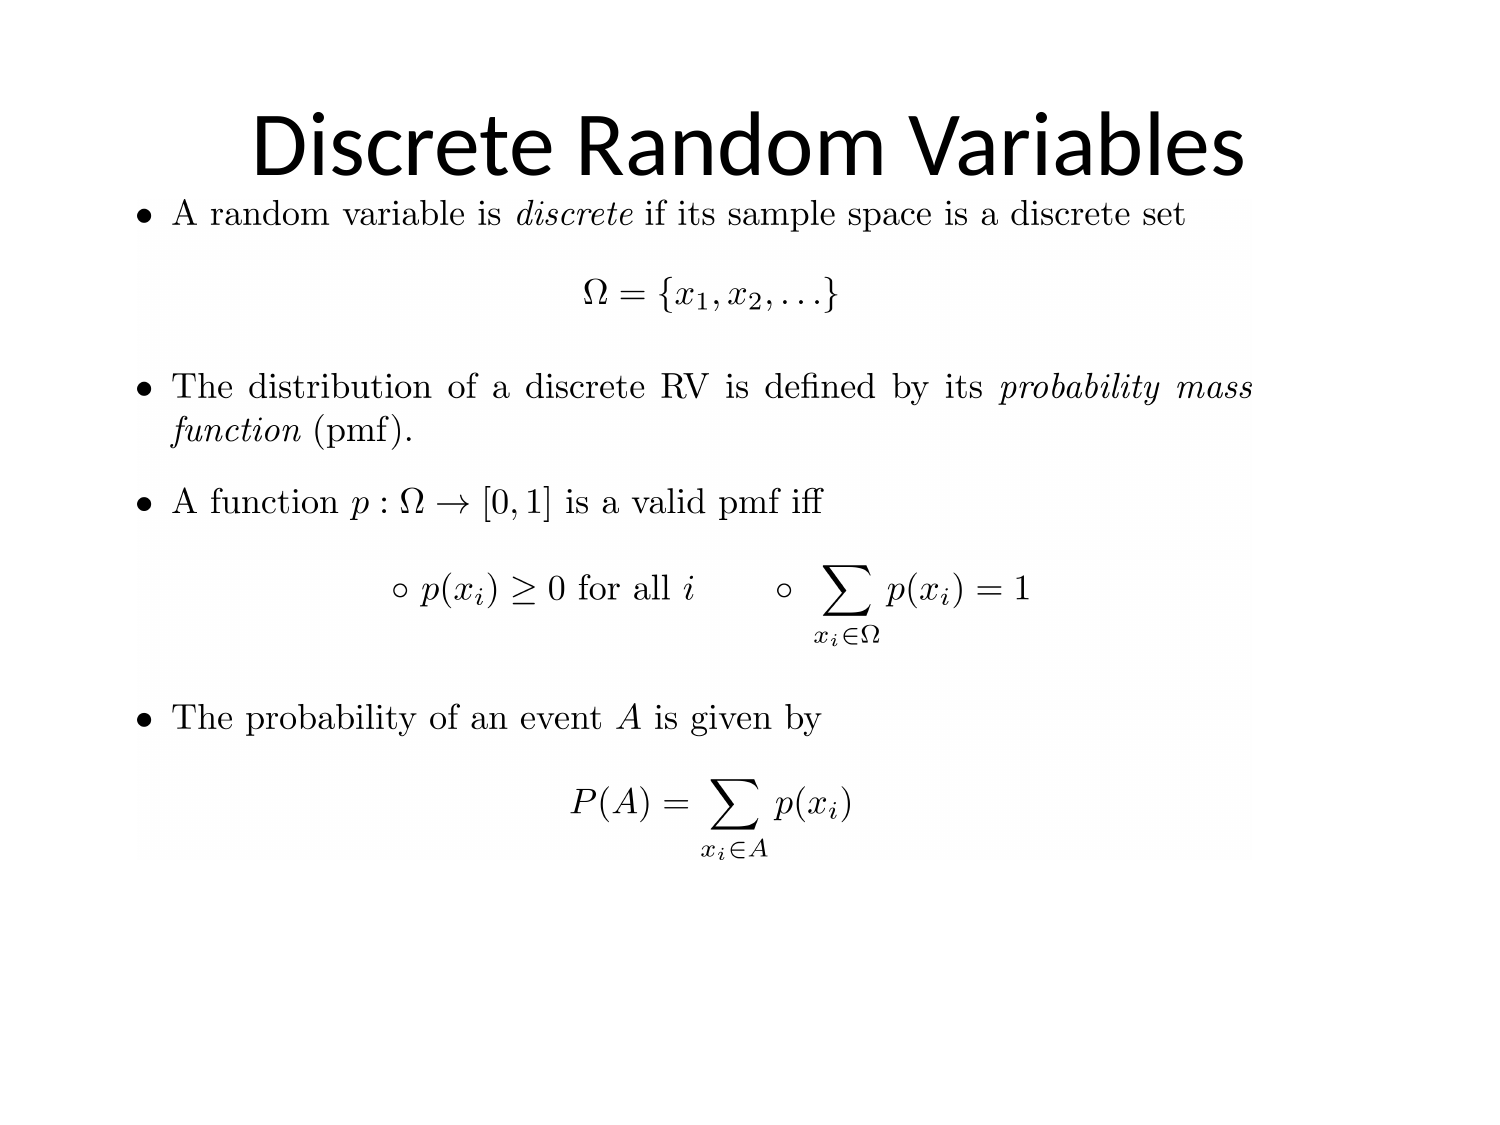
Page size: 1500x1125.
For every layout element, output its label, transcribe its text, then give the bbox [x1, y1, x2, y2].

picture [137, 199, 1252, 860]
title Discrete Random Variables [75, 45, 1425, 233]
